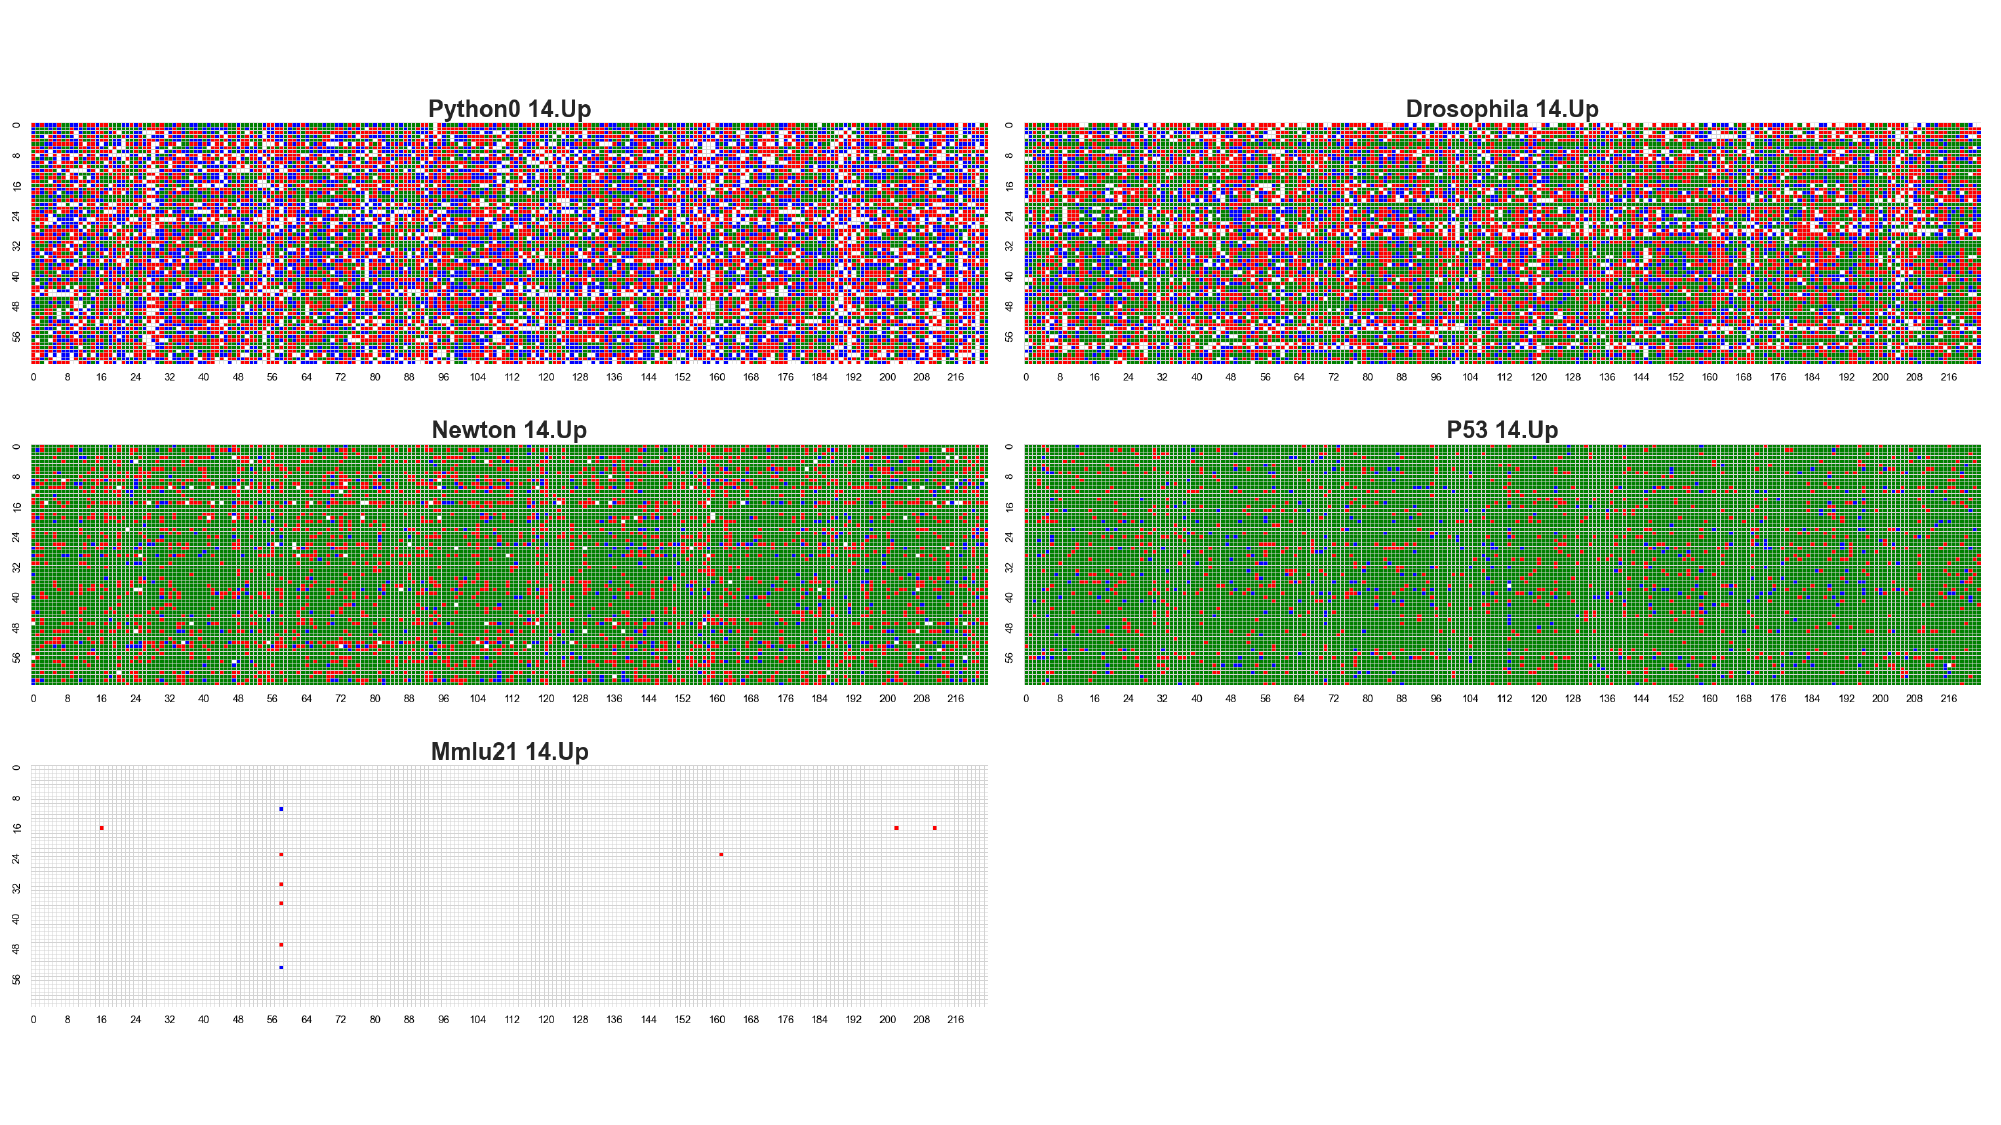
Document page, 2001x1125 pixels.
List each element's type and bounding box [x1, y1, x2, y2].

picture [0, 87, 2000, 1037]
